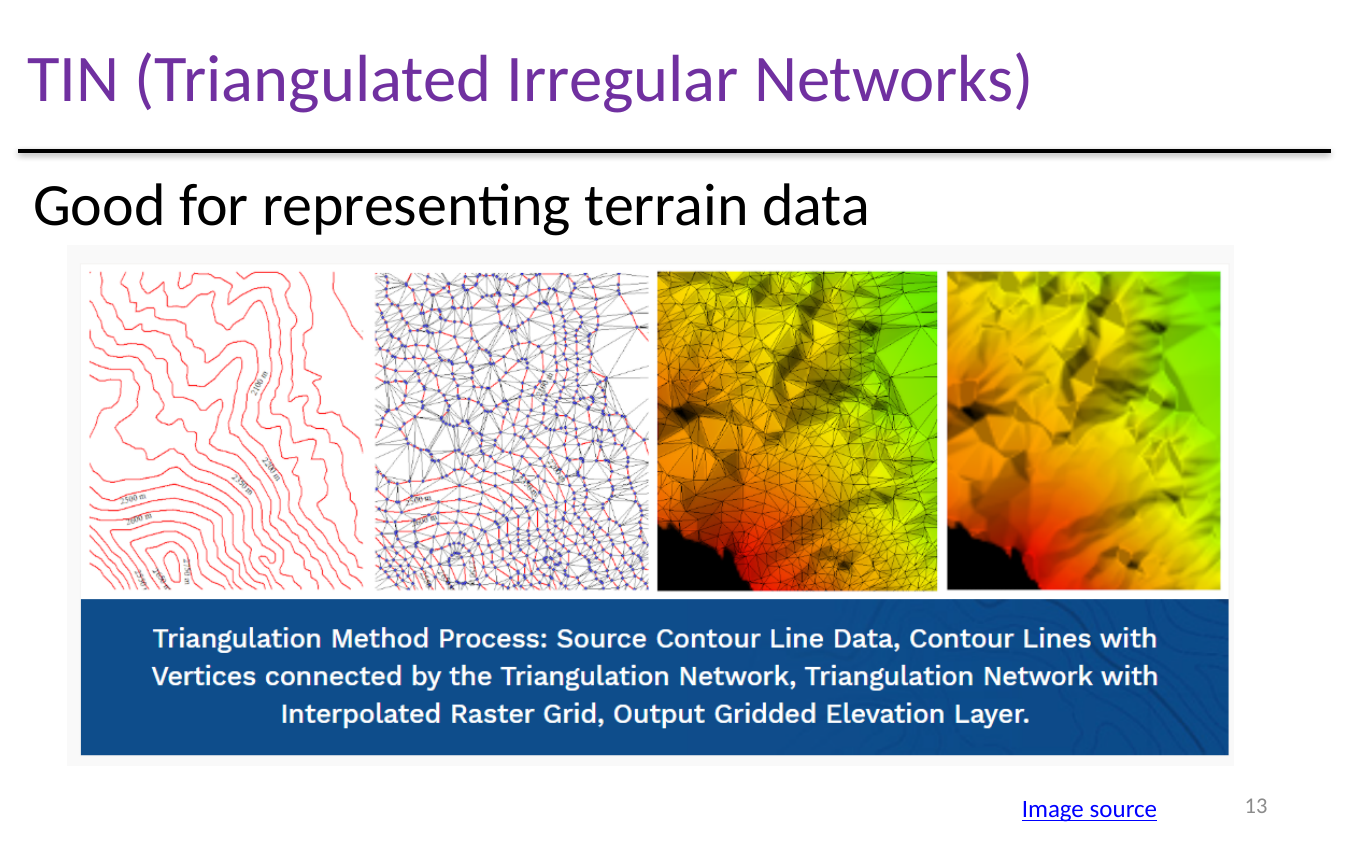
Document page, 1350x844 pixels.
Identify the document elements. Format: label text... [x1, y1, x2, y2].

slide_number 13 [967, 782, 1283, 827]
text_box TIN (Triangulated Irregular Networks) [12, 4, 1338, 146]
text_box Image source [1007, 785, 1292, 831]
picture [67, 244, 1234, 766]
list Good for representing terrain data [18, 161, 1283, 262]
